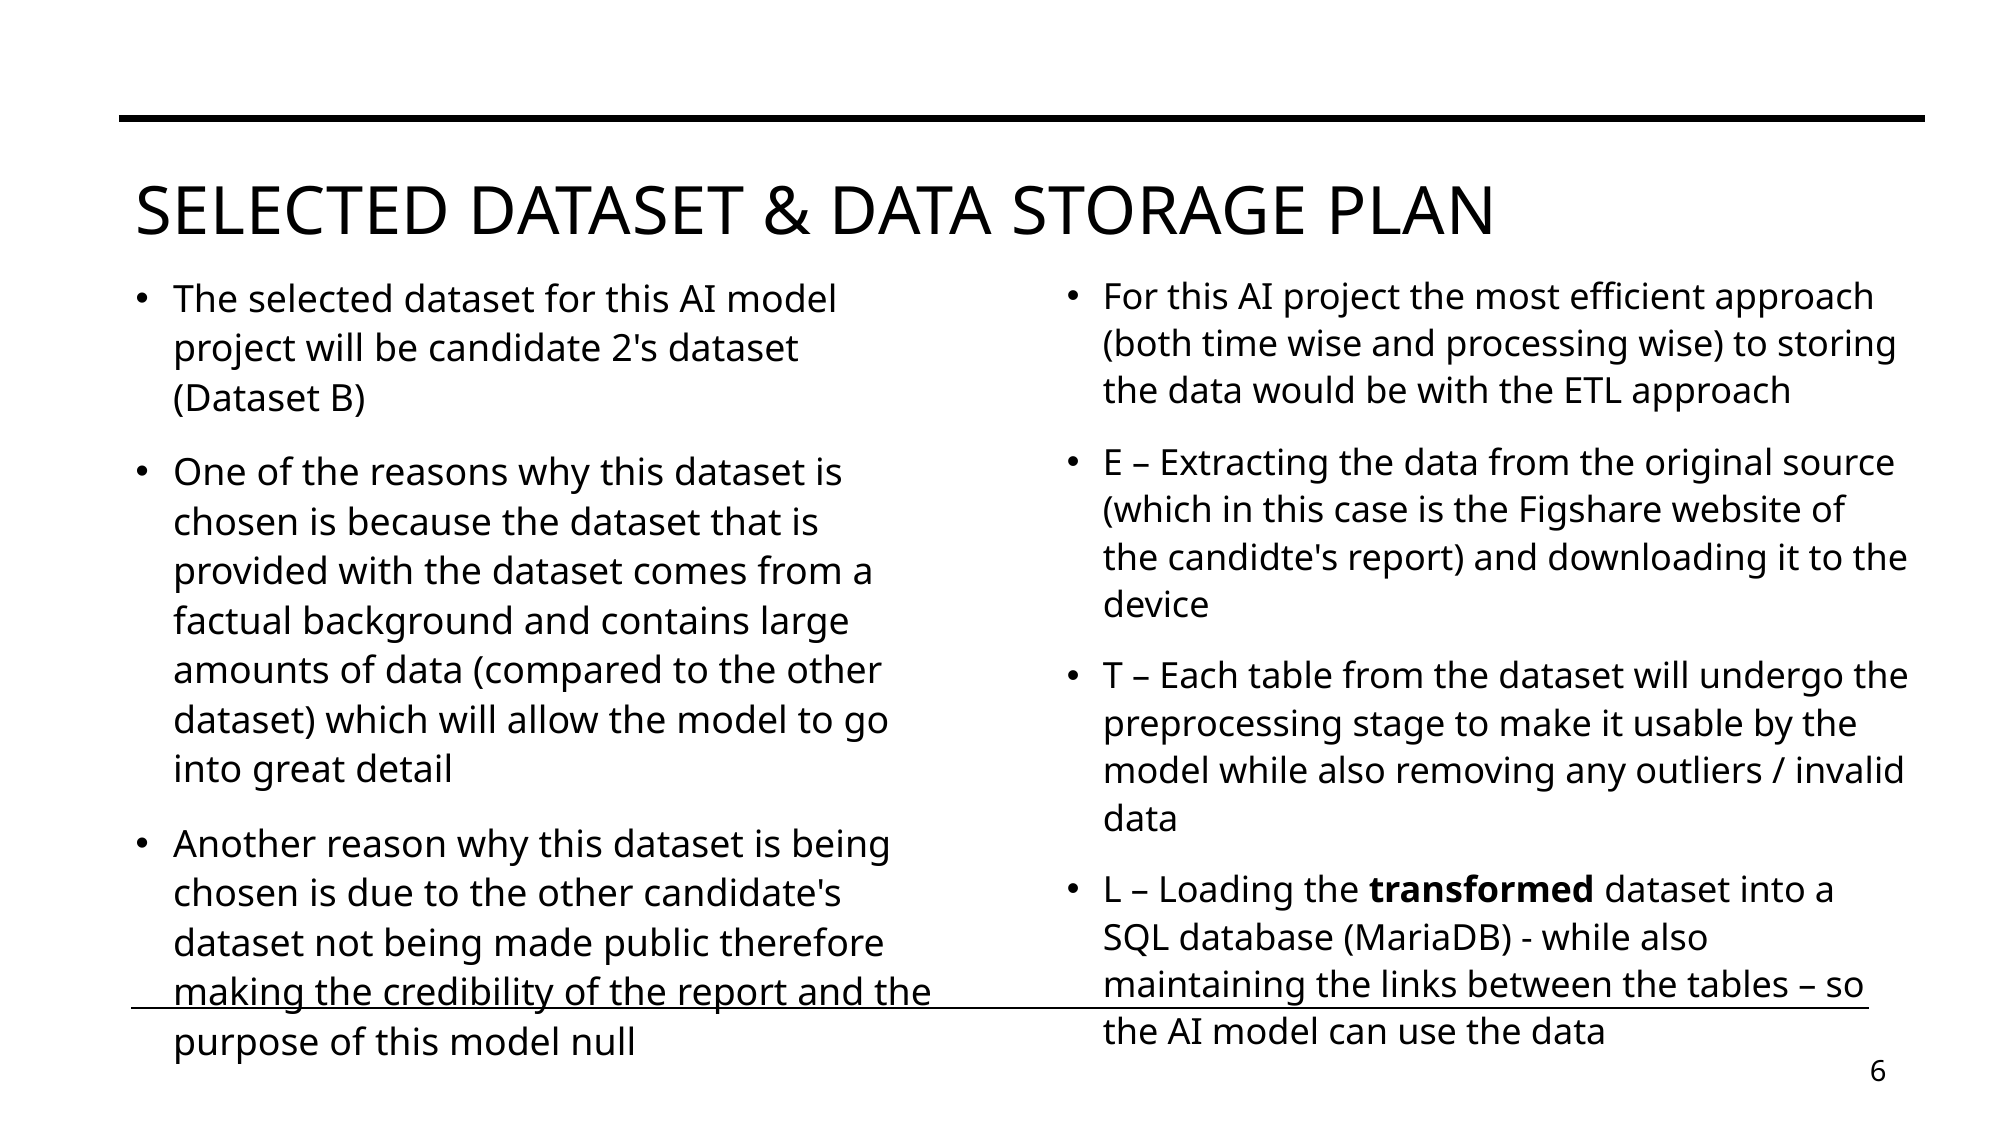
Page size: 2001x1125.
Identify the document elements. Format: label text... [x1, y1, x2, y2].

slide_number 6 [1791, 1042, 1902, 1103]
list The selected dataset for this AI model project will be candidate 2's dataset (Dataset B) One of the reasons why this dataset is chosen is because the dataset that is provided with the dataset comes from a factual background and contains large amounts of data (compared to the other dataset) which will allow the model to go into great detail Another reason why this dataset is being chosen is due to the other candidate's dataset not being made public therefore making the credibility of the report and the purpose of this model null [120, 262, 949, 1072]
title Selected Dataset & Data storage plan [120, 160, 1927, 261]
list For this AI project the most efficient approach (both time wise and processing wise) to storing the data would be with the ETL approach E – Extracting the data from the original source (which in this case is the Figshare website of the candidte's report) and downloading it to the device T – Each table from the dataset will undergo the preprocessing stage to make it usable by the model while also removing any outliers / invalid data L – Loading the transformed dataset into a SQL database (MariaDB) - while also maintaining the links between the tables – so the AI model can use the data [1051, 261, 1925, 1071]
